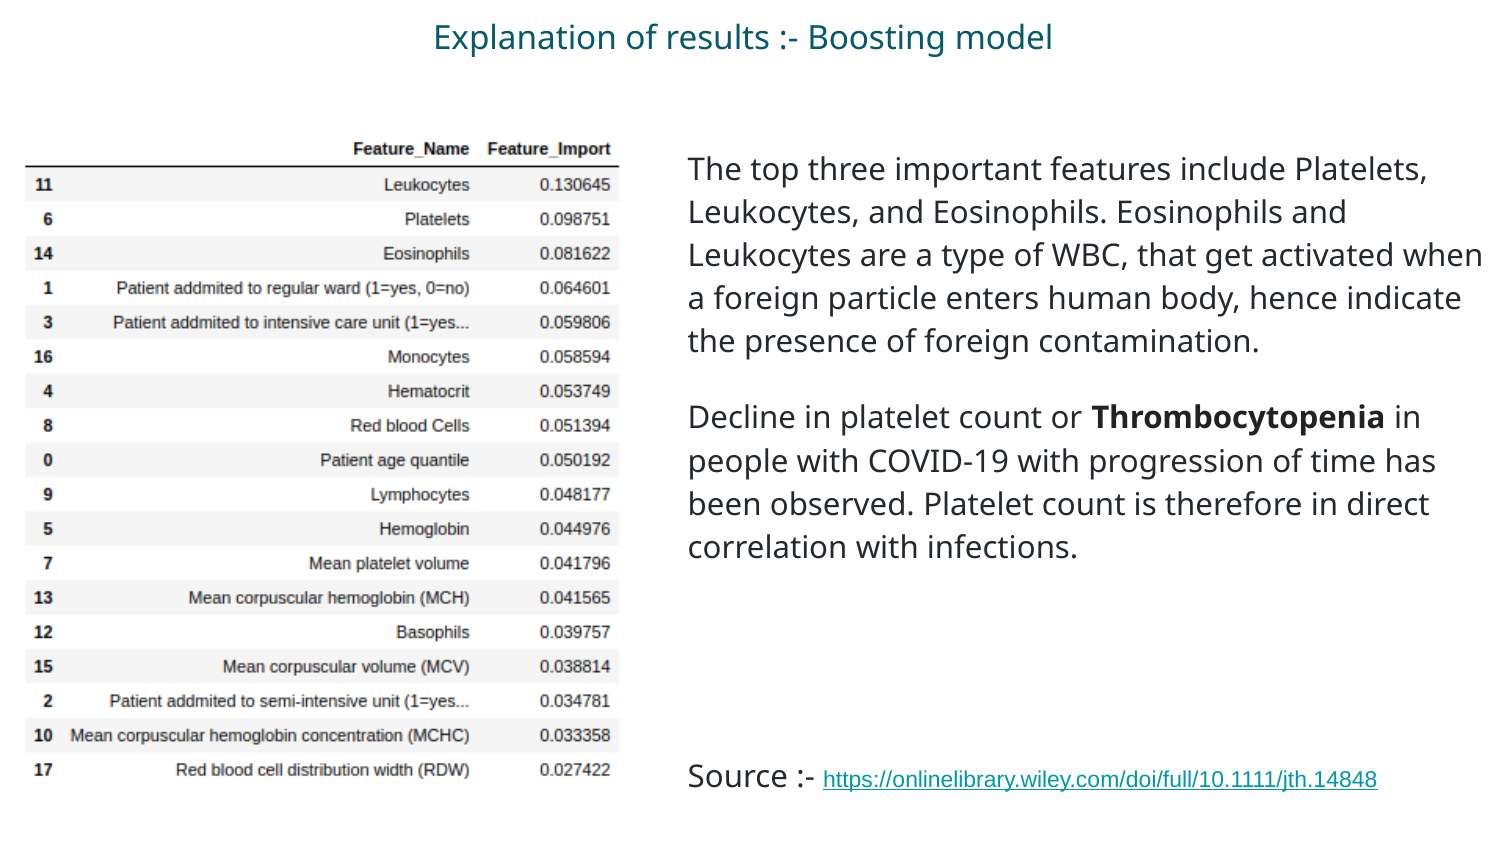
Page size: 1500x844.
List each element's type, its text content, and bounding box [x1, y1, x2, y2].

picture [24, 119, 635, 787]
title Explanation of results :- Boosting model [2, 1, 1486, 95]
list The top three important features include Platelets, Leukocytes, and Eosinophils. Eosinophils and Leukocytes are a type of WBC, that get activated when a foreign particle enters human body, hence indicate the presence of foreign contamination. Decline in platelet count or Thrombocytopenia in people with COVID-19 with progression of time has been observed. Platelet count is therefore in direct correlation with infections. Source :- https://onlinelibrary.wiley.com/doi/full/10.1111/jth.14848 [672, 128, 1500, 810]
